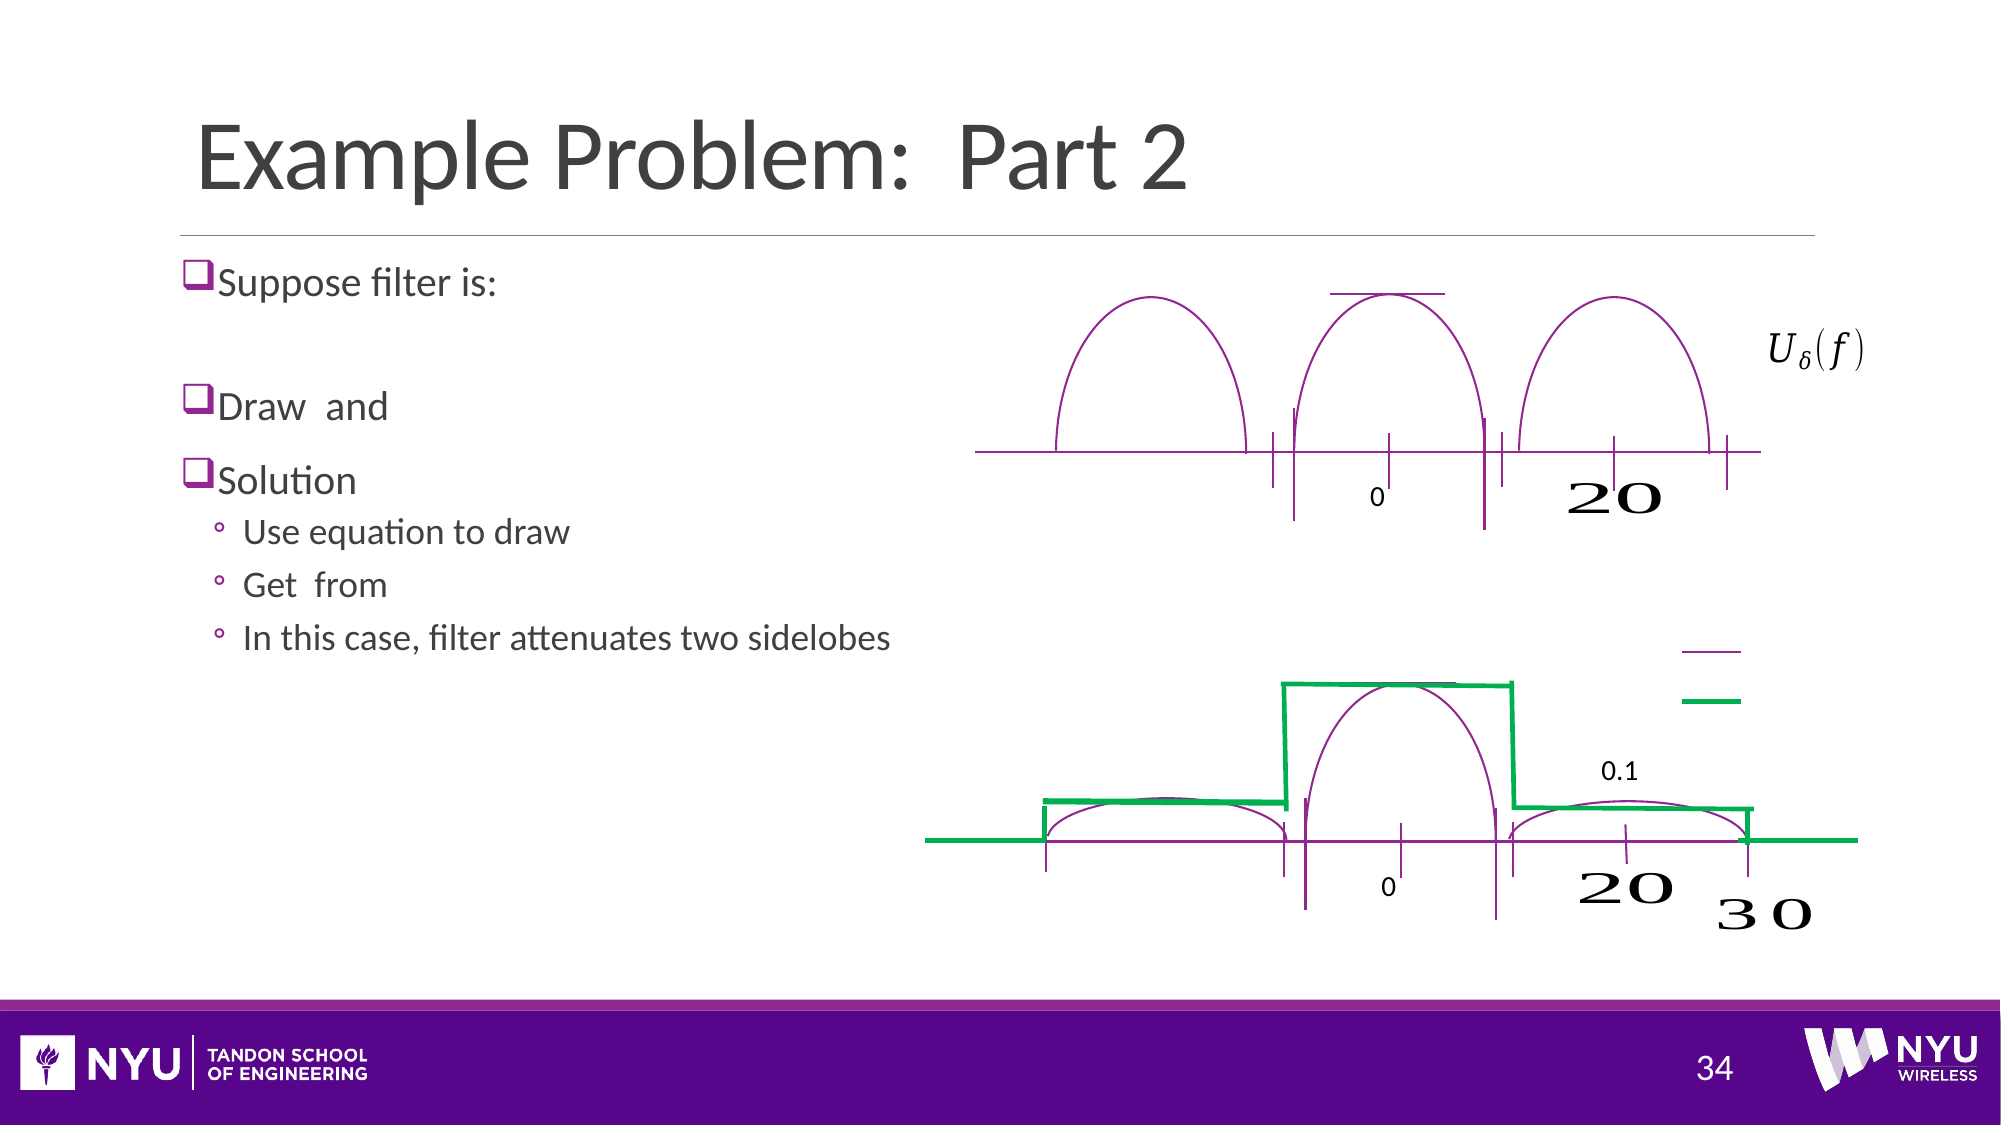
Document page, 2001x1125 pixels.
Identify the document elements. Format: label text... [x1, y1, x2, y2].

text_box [1280, 683, 1509, 687]
text_box [1578, 800, 1679, 804]
text_box [1297, 302, 1484, 448]
text_box [1055, 813, 1281, 838]
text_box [1283, 694, 1287, 797]
text_box [1518, 296, 1711, 448]
title Example Problem: Part 2 [180, 47, 1830, 218]
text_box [1624, 823, 1628, 865]
text_box 0 [1355, 470, 1408, 520]
text_box [1054, 296, 1248, 448]
text_box 0 [1366, 859, 1419, 910]
text_box [1521, 819, 1744, 838]
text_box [1511, 680, 1515, 807]
slide_number 34 [1533, 1035, 1749, 1096]
text_box [1308, 695, 1495, 838]
